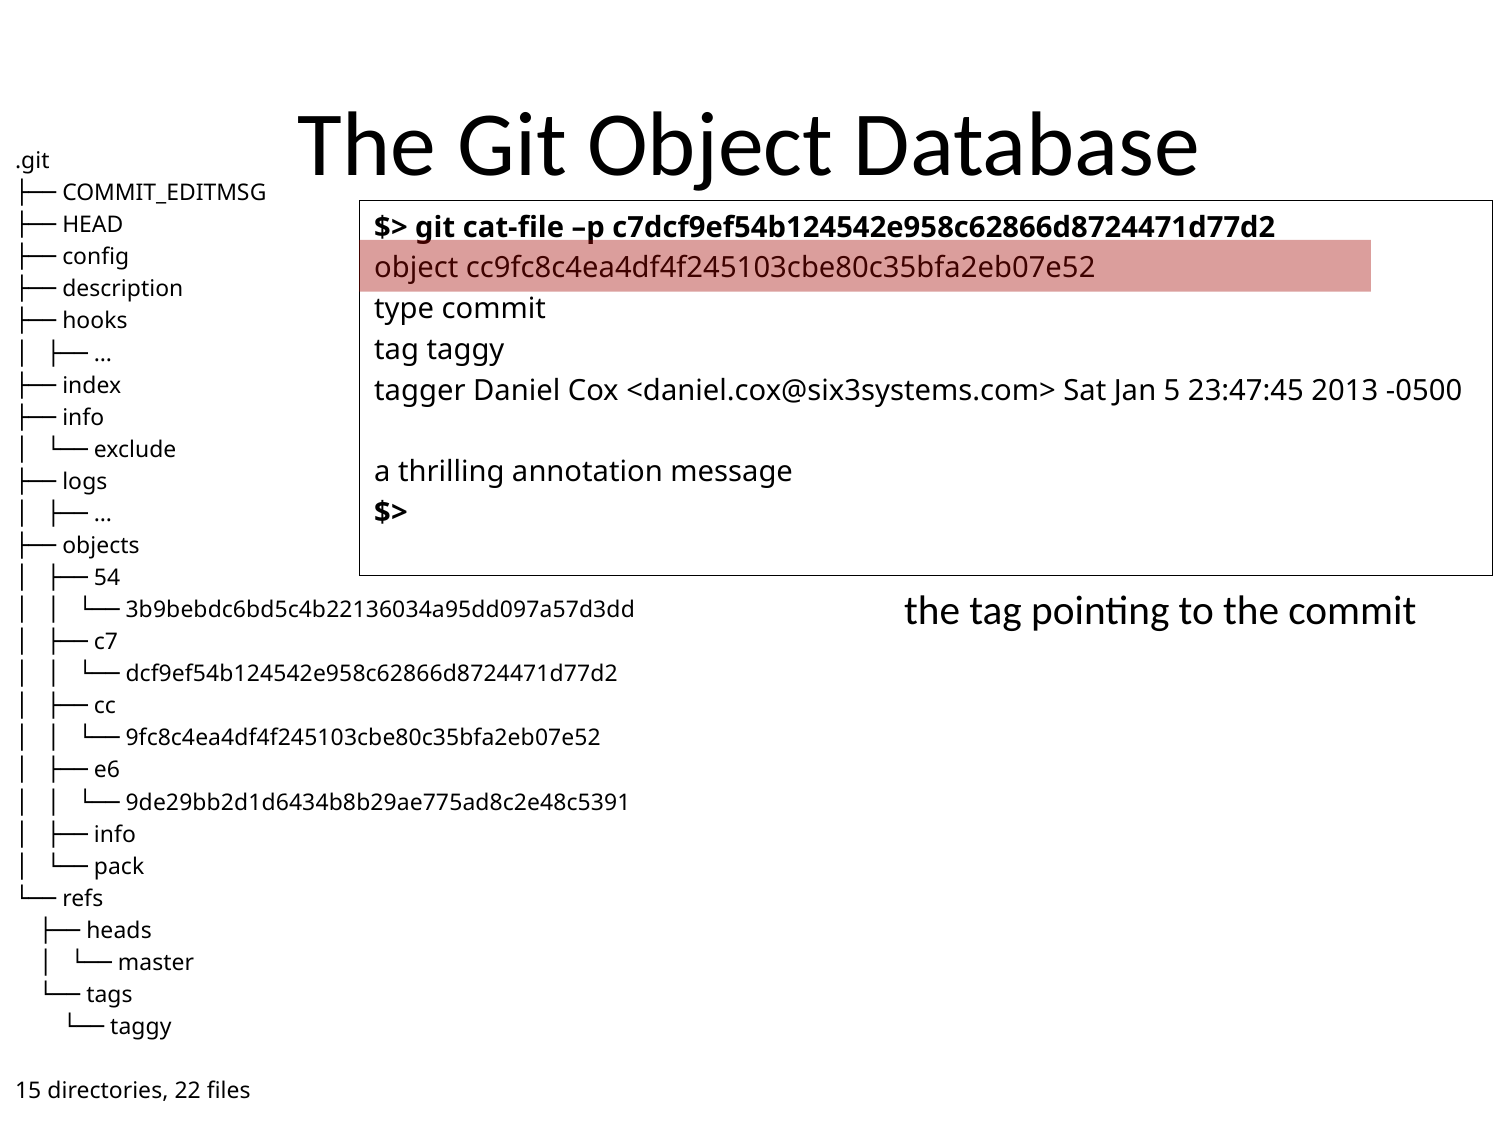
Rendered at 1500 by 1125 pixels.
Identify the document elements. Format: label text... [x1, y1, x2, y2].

text_box the tag pointing to the commit [828, 575, 1493, 640]
text_box [359, 239, 1371, 292]
list .git ├── COMMIT_EDITMSG ├── HEAD ├── config ├── description ├── hooks │ ├── … ├── index ├── info │ └── exclude ├── logs │ ├── … ├── objects │ ├── 54 │ │ └── 3b9bebdc6bd5c4b22136034a95dd097a57d3dd │ ├── c7 │ │ └── dcf9ef54b124542e958c62866d8724471d77d2 │ ├── cc │ │ └── 9fc8c4ea4df4f245103cbe80c35bfa2eb07e52 │ ├── e6 │ │ └── 9de29bb2d1d6434b8b29ae775ad8c2e48c5391 │ ├── info │ └── pack └── refs ├── heads │ └── master └── tags └── taggy 15 directories, 22 files [0, 138, 829, 977]
text_box $> git cat-file –p c7dcf9ef54b124542e958c62866d8724471d77d2 object cc9fc8c4ea4df4f245103cbe80c35bfa2eb07e52 type commit tag taggy tagger Daniel Cox <daniel.cox@six3systems.com> Sat Jan 5 23:47:45 2013 -0500 a thrilling annotation message $> [359, 200, 1493, 576]
title The Git Object Database [75, 45, 1425, 200]
